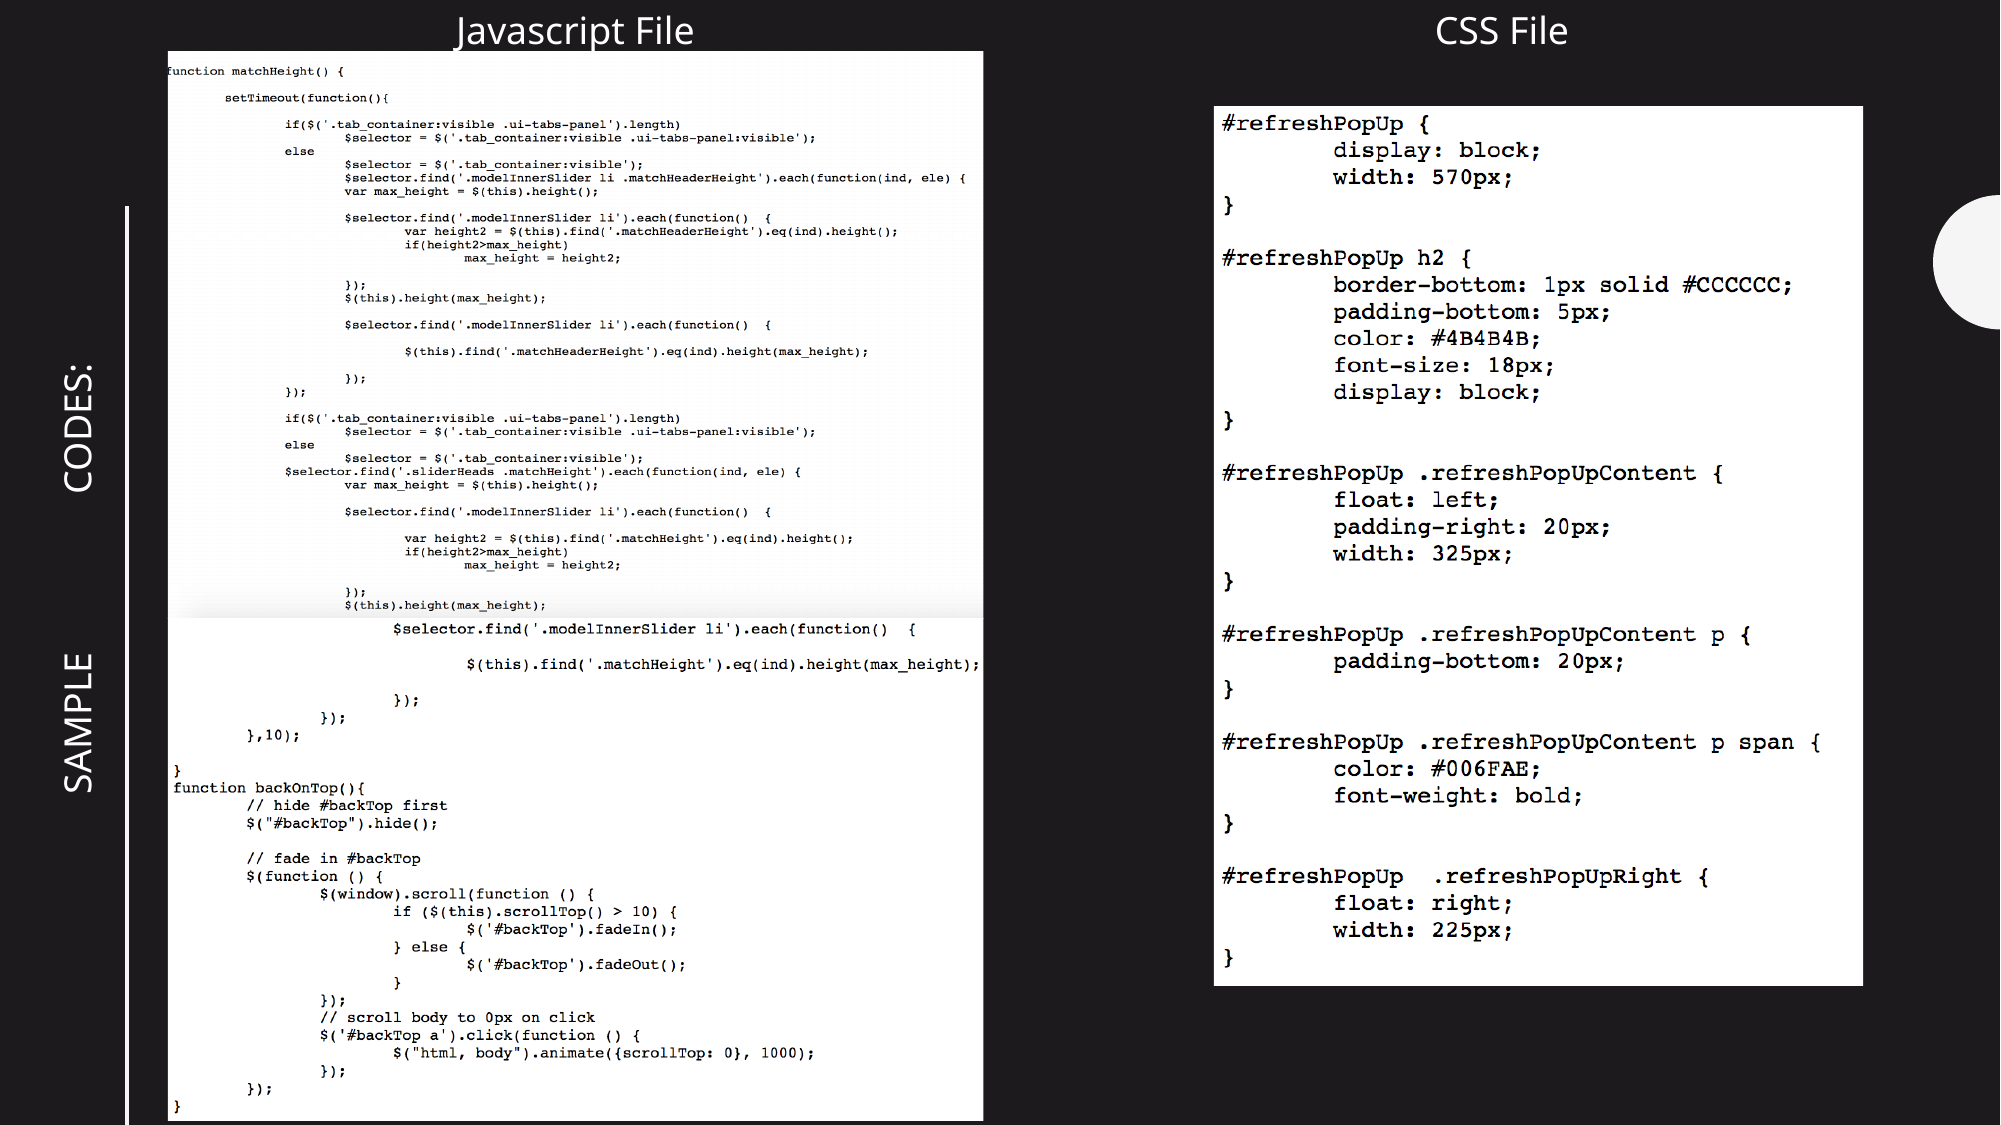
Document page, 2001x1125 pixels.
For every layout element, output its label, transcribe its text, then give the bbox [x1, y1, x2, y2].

picture [1213, 106, 1864, 986]
text_box CSS File [1247, 0, 1758, 60]
text_box SAMPLE CODES: [46, 333, 167, 809]
text_box Javascript File [167, 0, 984, 51]
picture [167, 51, 984, 1121]
